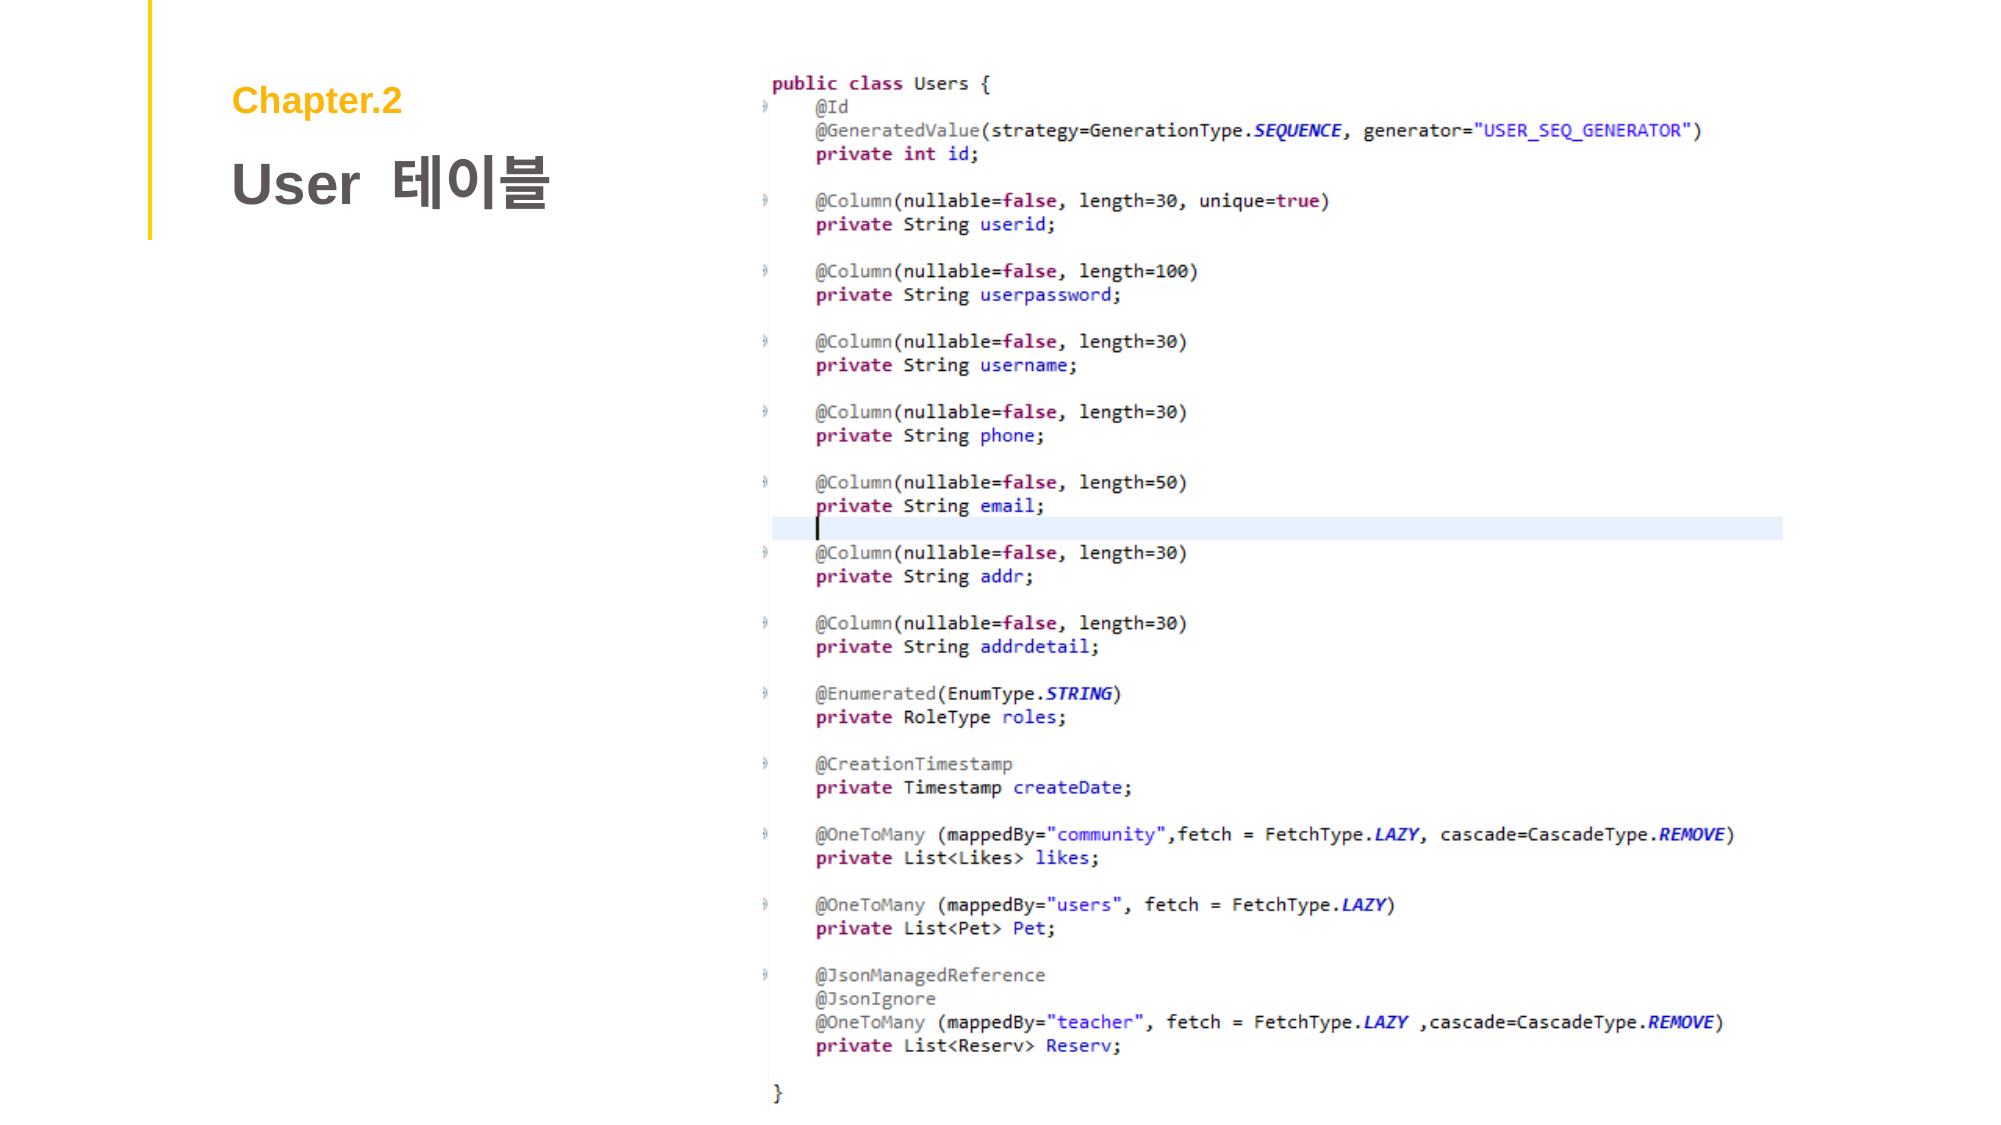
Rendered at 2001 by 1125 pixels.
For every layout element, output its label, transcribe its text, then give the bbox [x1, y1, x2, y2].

picture [763, 68, 1783, 1113]
text_box User 테이블 [217, 138, 763, 224]
text_box Chapter.2 [217, 68, 763, 129]
